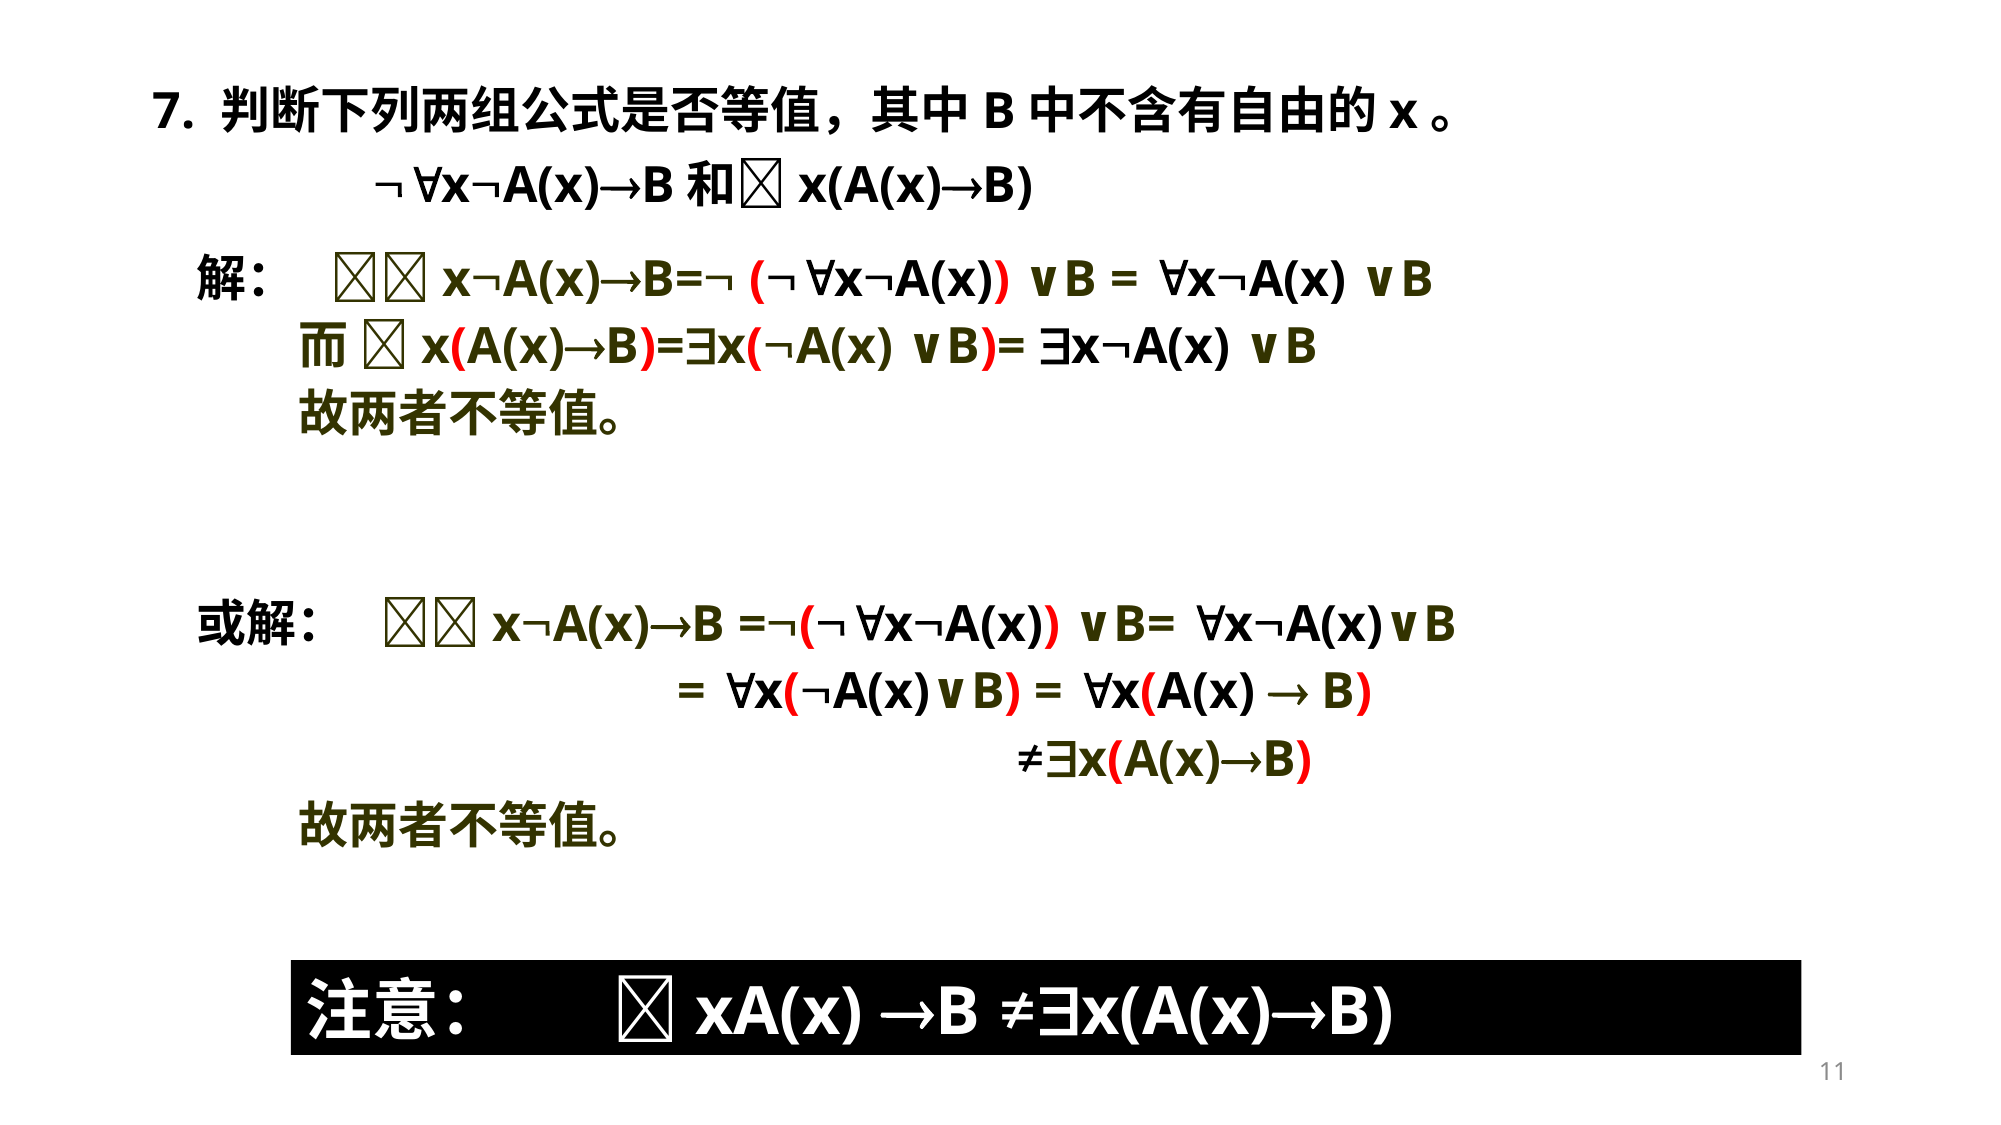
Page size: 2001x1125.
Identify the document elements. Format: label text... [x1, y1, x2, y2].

list 7. 判断下列两组公式是否等值，其中B中不含有自由的x。 xA(x)B和x(A(x)B) [137, 77, 1863, 255]
text_box 或解： xA(x)B =(xA(x)) ∨B= xA(x)∨B = x(A(x)∨B) = x(A(x)  B) ≠x(A(x)B) 故两者不等值。 [181, 584, 1928, 922]
text_box 注意： xA(x) B ≠x(A(x)B) [290, 960, 1802, 1055]
slide_number 11 [1412, 1042, 1863, 1103]
text_box 解： xA(x)B= (xA(x)) ∨B = xA(x) ∨B 而 x(A(x)B)=x(A(x) ∨B)= xA(x) ∨B 故两者不等值。 [181, 238, 1473, 509]
